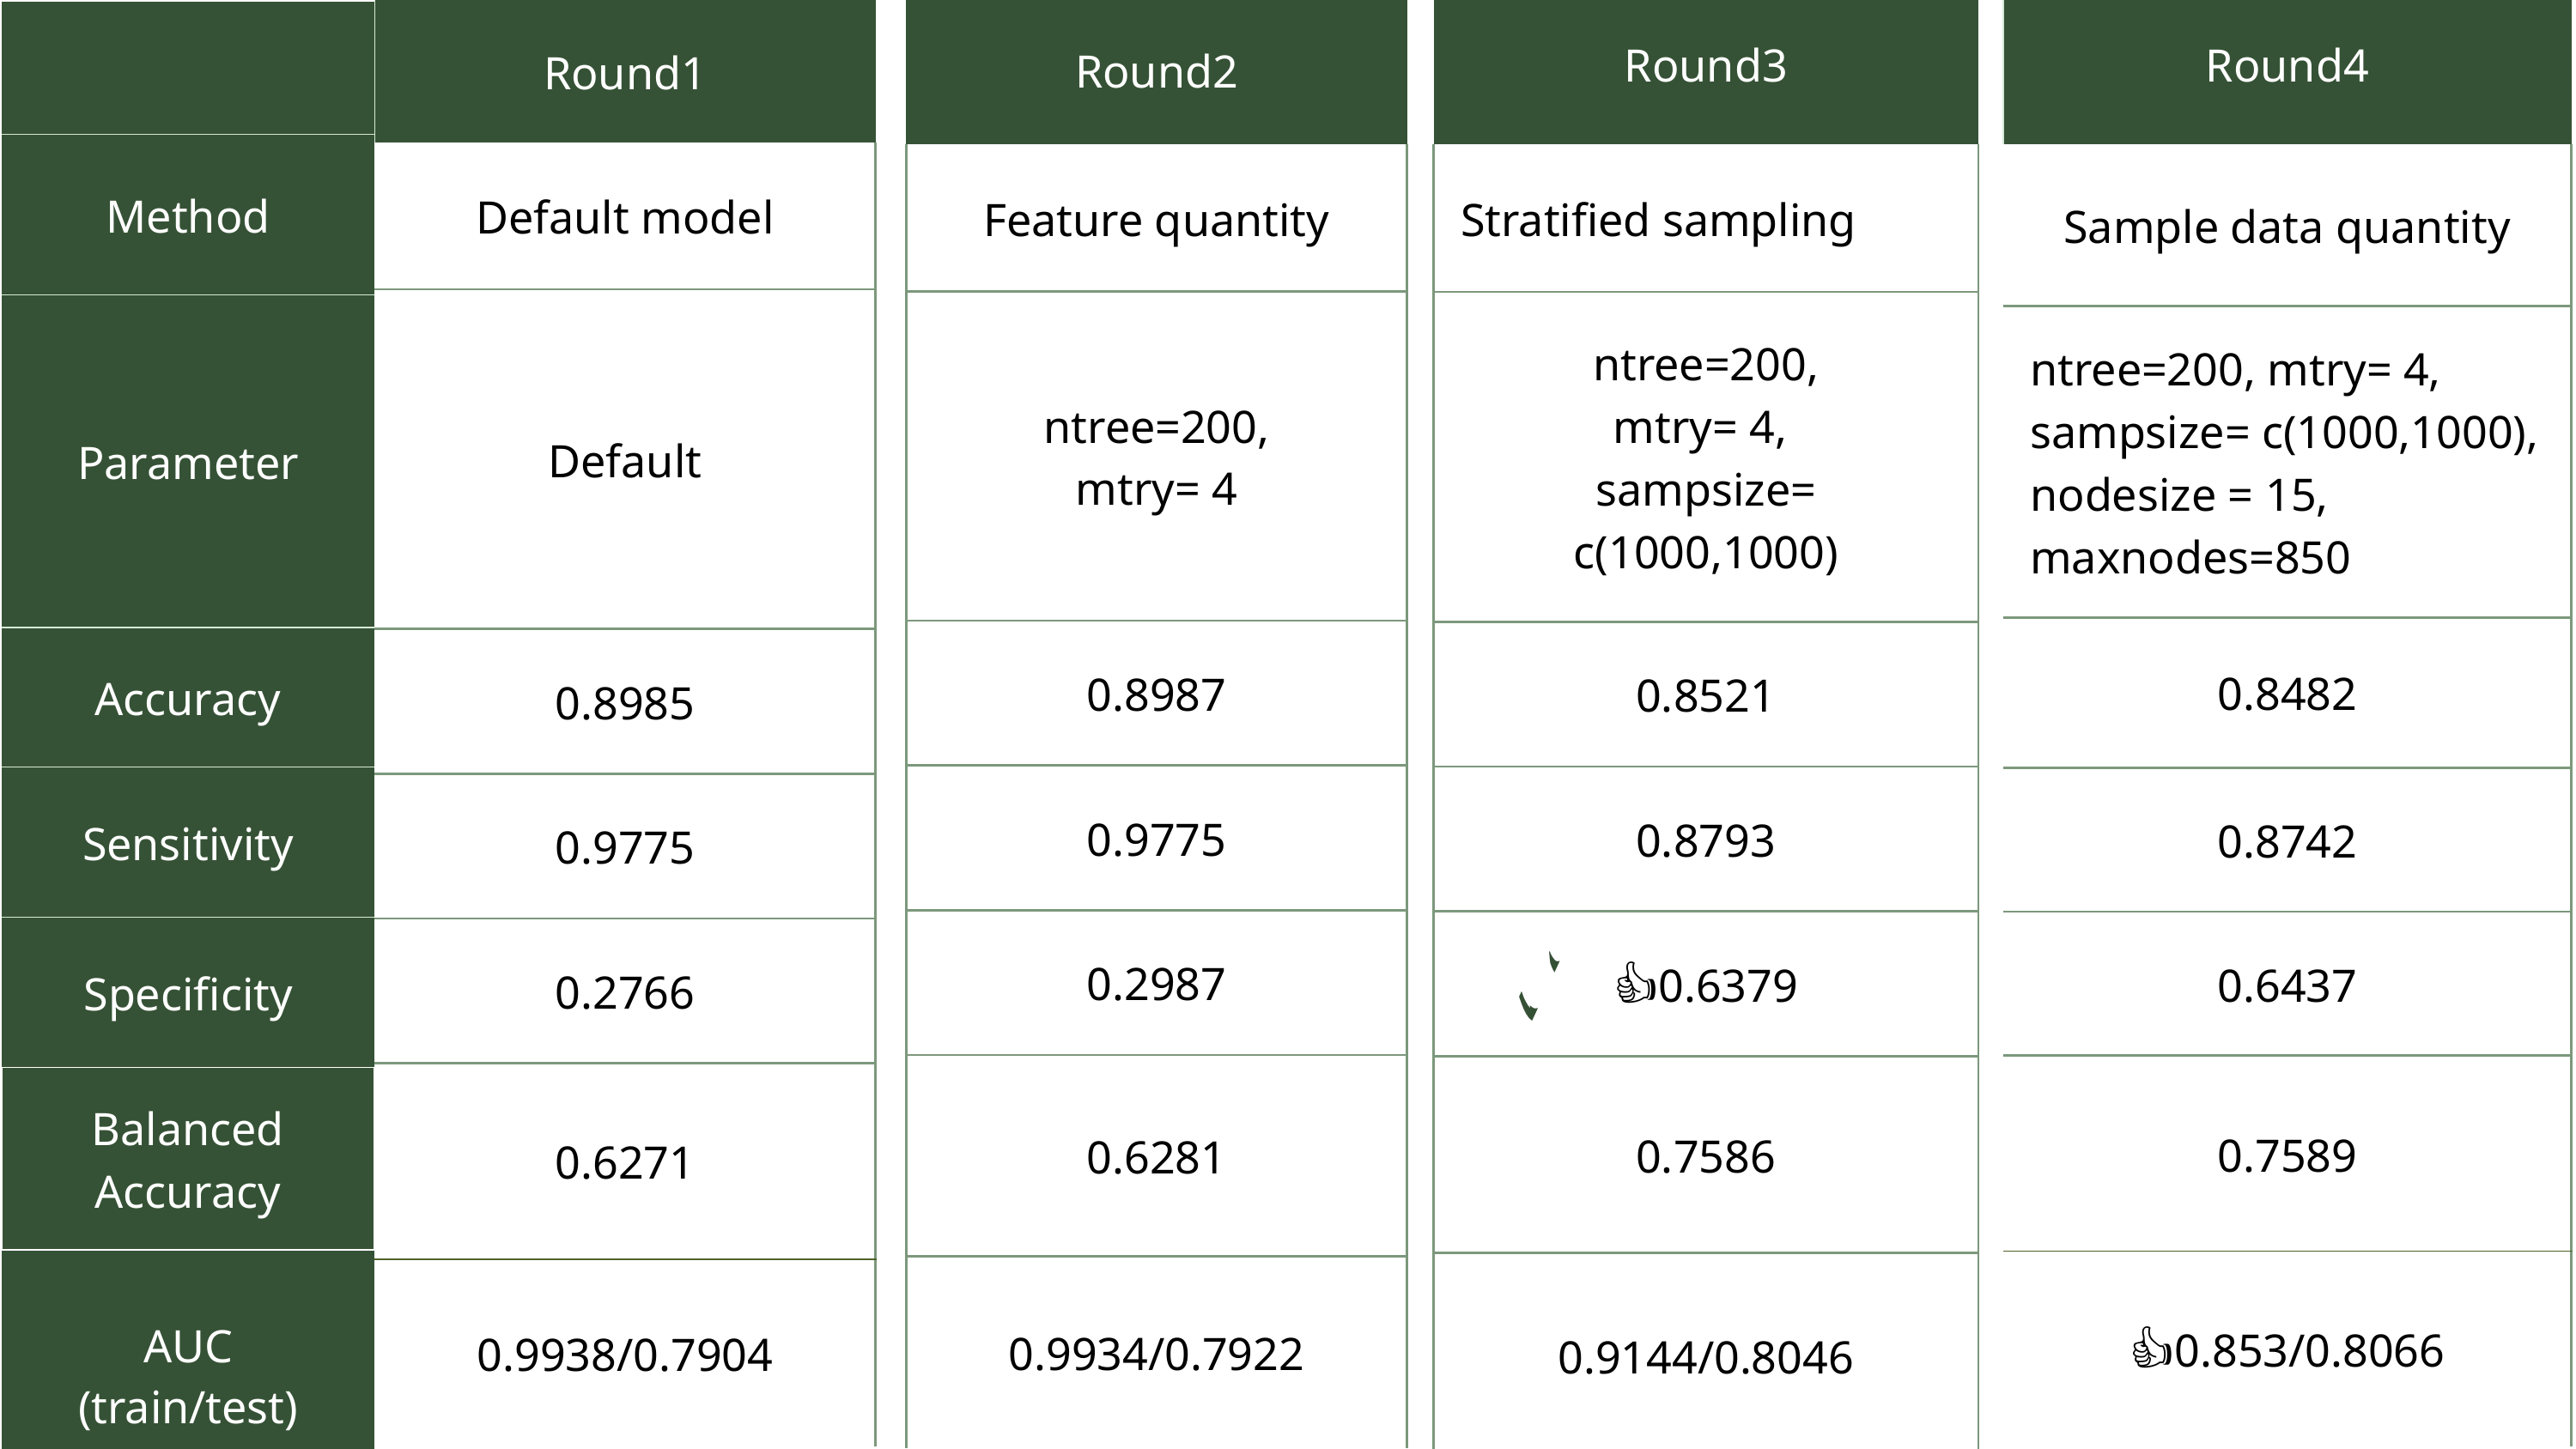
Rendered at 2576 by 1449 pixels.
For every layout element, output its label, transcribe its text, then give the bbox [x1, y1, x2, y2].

table_header Round1 [375, 0, 876, 142]
table_cell 0.8987 [908, 621, 1406, 764]
table_cell ntree=200, mtry= 4, sampsize= c(1000,1000), nodesize = 15, maxnodes=850 [2003, 307, 2570, 616]
table_cell Accuracy [2, 628, 374, 767]
table_cell 0.7589 [2003, 1057, 2570, 1251]
table_cell 0.9938/0.7904 [374, 1260, 874, 1446]
table_cell 👍0.853/0.8066 [2003, 1252, 2570, 1446]
table_cell 0.8521 [1435, 623, 1978, 766]
table_cell 0.6281 [908, 1056, 1406, 1255]
table_cell Specificity [2, 918, 374, 1067]
text_box [1510, 945, 1563, 1025]
table_cell 0.7586 [1435, 1058, 1978, 1252]
table_cell Default [374, 290, 874, 627]
table_cell 0.6271 [374, 1064, 874, 1258]
table_cell 0.2987 [908, 912, 1406, 1054]
table_cell Parameter [2, 295, 374, 627]
table_cell Default model [374, 142, 874, 288]
table_cell ntree=200, mtry= 4 [908, 293, 1406, 620]
table_cell 👍0.6379 [1435, 912, 1978, 1055]
table_header [2, 2, 374, 134]
table_cell Stratified sampling [1435, 144, 1978, 291]
table_cell 0.8793 [1435, 767, 1978, 910]
table_cell 0.9775 [374, 775, 874, 918]
table_header Round3 [1434, 0, 1978, 144]
table_cell Feature quantity [908, 144, 1406, 290]
table_cell ntree=200, mtry= 4, sampsize= c(1000,1000) [1435, 293, 1978, 621]
table_cell 0.8985 [374, 630, 874, 773]
table_cell 0.9144/0.8046 [1435, 1254, 1978, 1449]
table_cell 0.8482 [2003, 619, 2570, 767]
table_cell 0.8742 [2003, 769, 2570, 911]
table_cell Method [2, 135, 374, 294]
table_cell Sample data quantity [2003, 144, 2570, 305]
table_cell AUC (train/test) [2, 1251, 374, 1449]
table_header Round2 [906, 0, 1407, 144]
table_cell 0.9775 [908, 767, 1406, 909]
table_cell Balanced Accuracy [3, 1068, 374, 1249]
table_cell Sensitivity [2, 767, 374, 917]
table_cell 0.2766 [374, 919, 874, 1062]
table_cell 0.6437 [2003, 912, 2570, 1054]
table_header Round4 [2004, 0, 2572, 144]
table_cell 0.9934/0.7922 [908, 1258, 1406, 1448]
